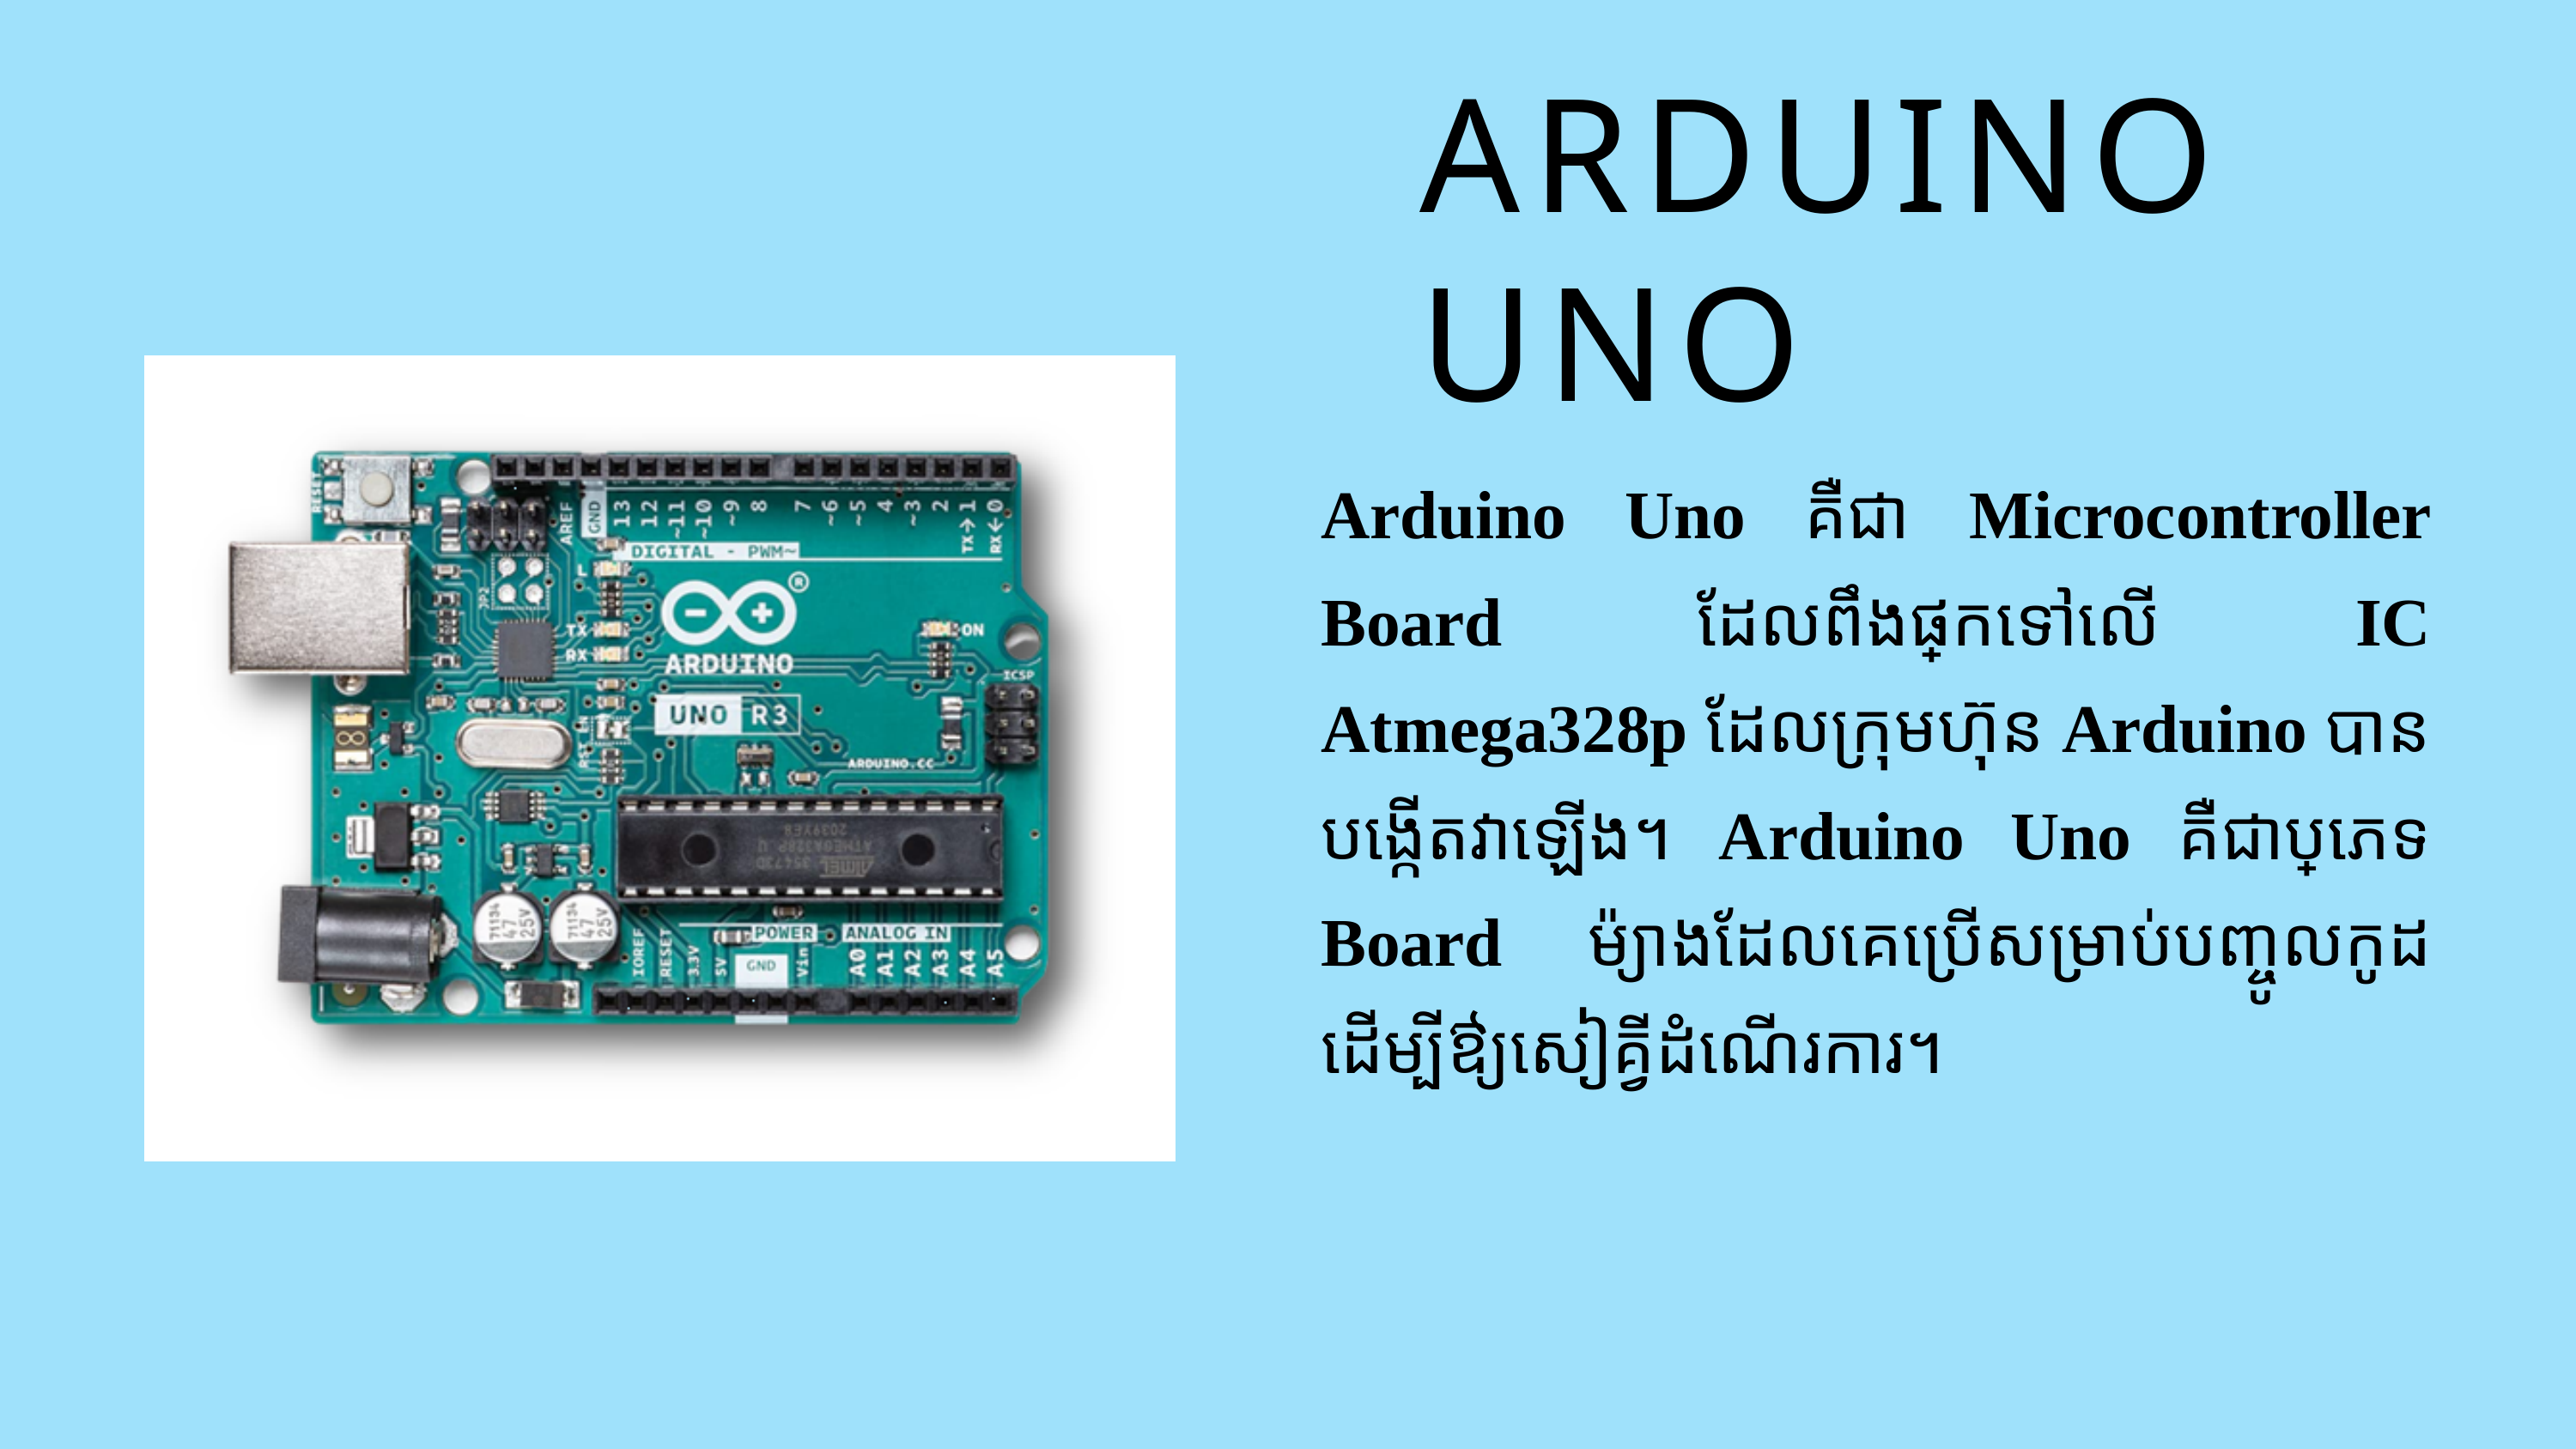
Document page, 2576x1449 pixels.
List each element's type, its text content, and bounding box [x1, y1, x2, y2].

text_box Arduino Uno គឺជា Microcontroller Board ដែលពឹងផ្អែកទៅលើ IC Atmega328p ដែលក្រុមហ៊ុន Arduino បានបង្កើតវាឡើង។ Arduino Uno គឺជាប្រភេទ Board ម៉្យាងដែលគេប្រើសម្រាប់បញ្ចូលកូដ ដើម្បីឳ្យសៀគ្វីដំណើរការ។ [1321, 445, 2432, 1088]
text_box ARDUINO UNO [1420, 55, 2432, 433]
picture [144, 355, 1176, 1161]
